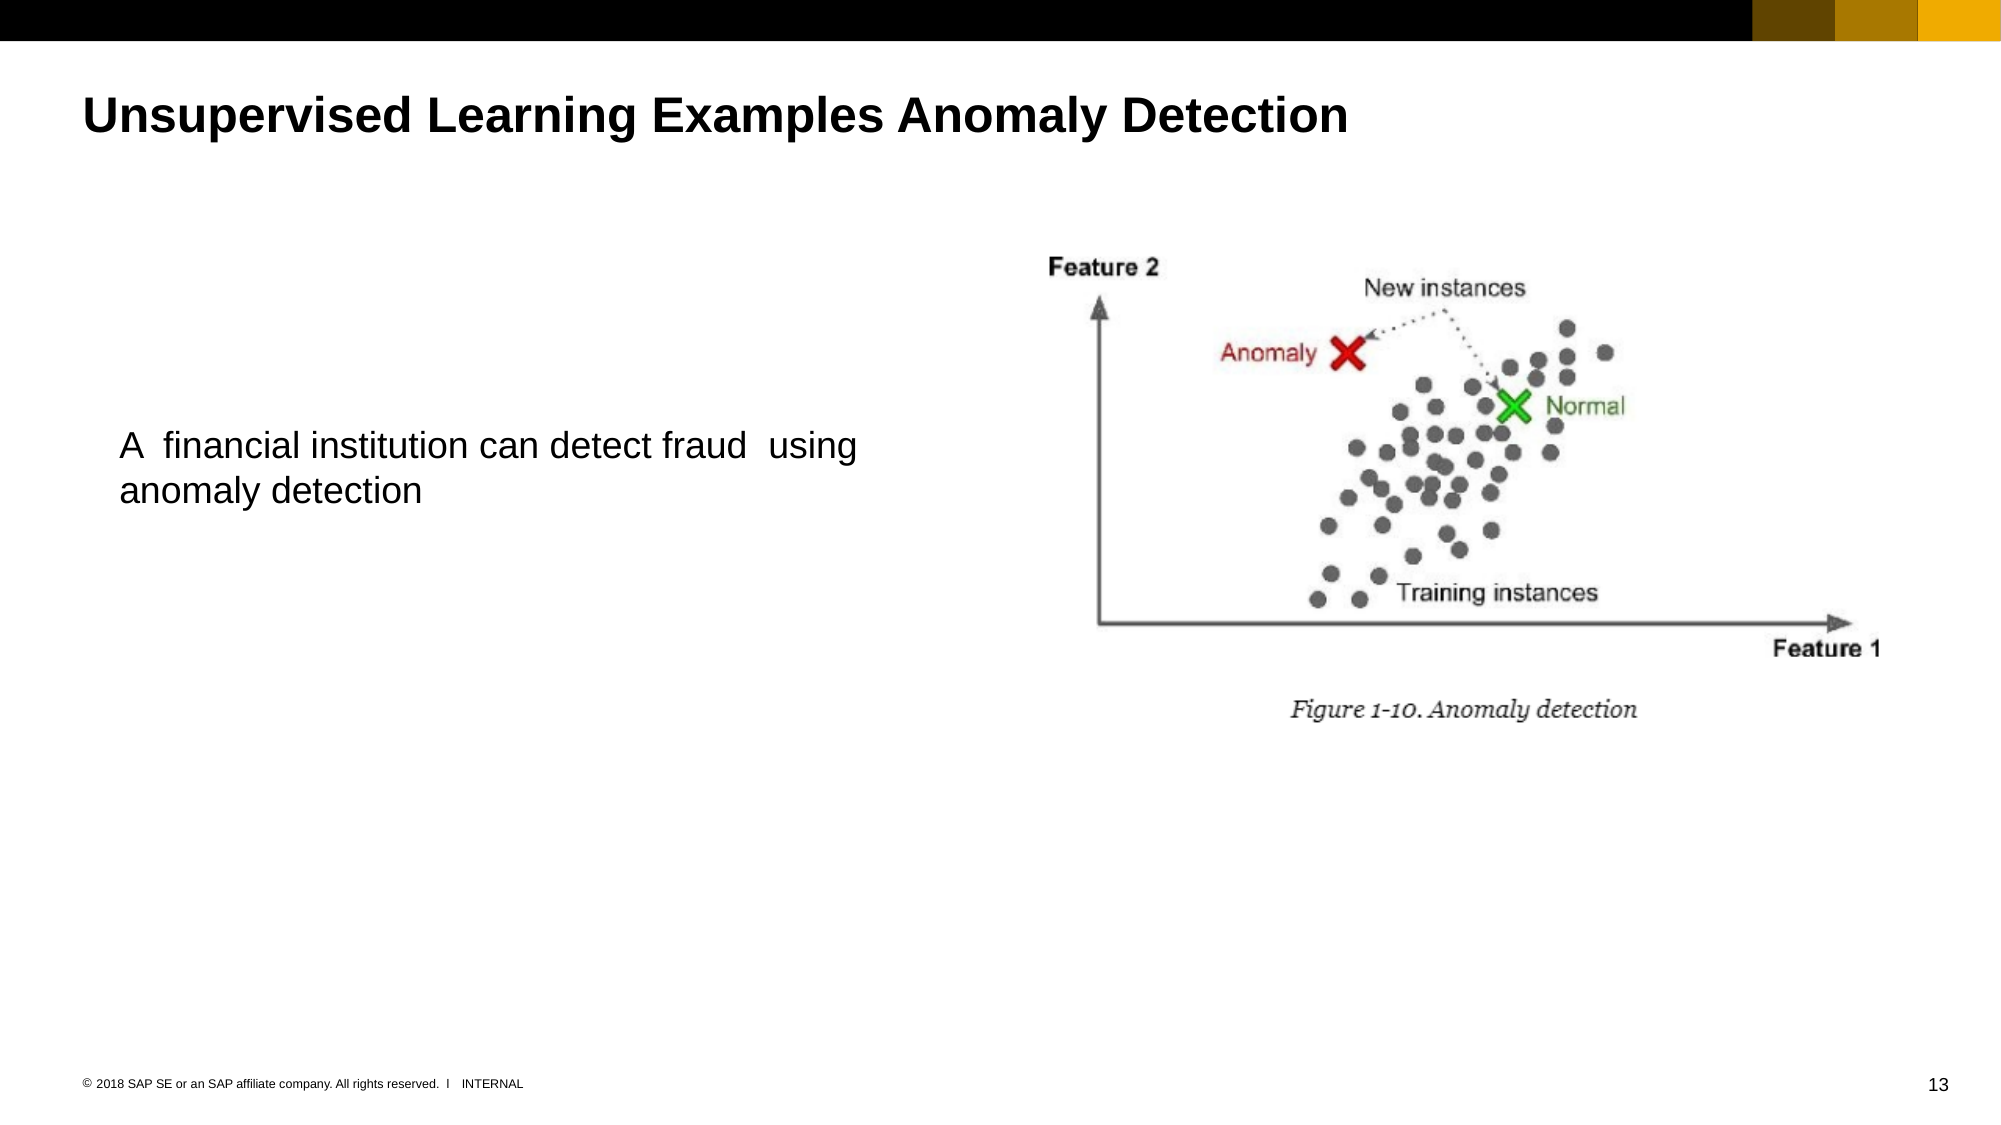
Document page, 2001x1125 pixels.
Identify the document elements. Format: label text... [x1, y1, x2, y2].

picture [1028, 231, 1919, 733]
title Unsupervised Learning Examples Anomaly Detection [82, 82, 1918, 144]
text_box A financial institution can detect fraud using anomaly detection [119, 420, 972, 511]
